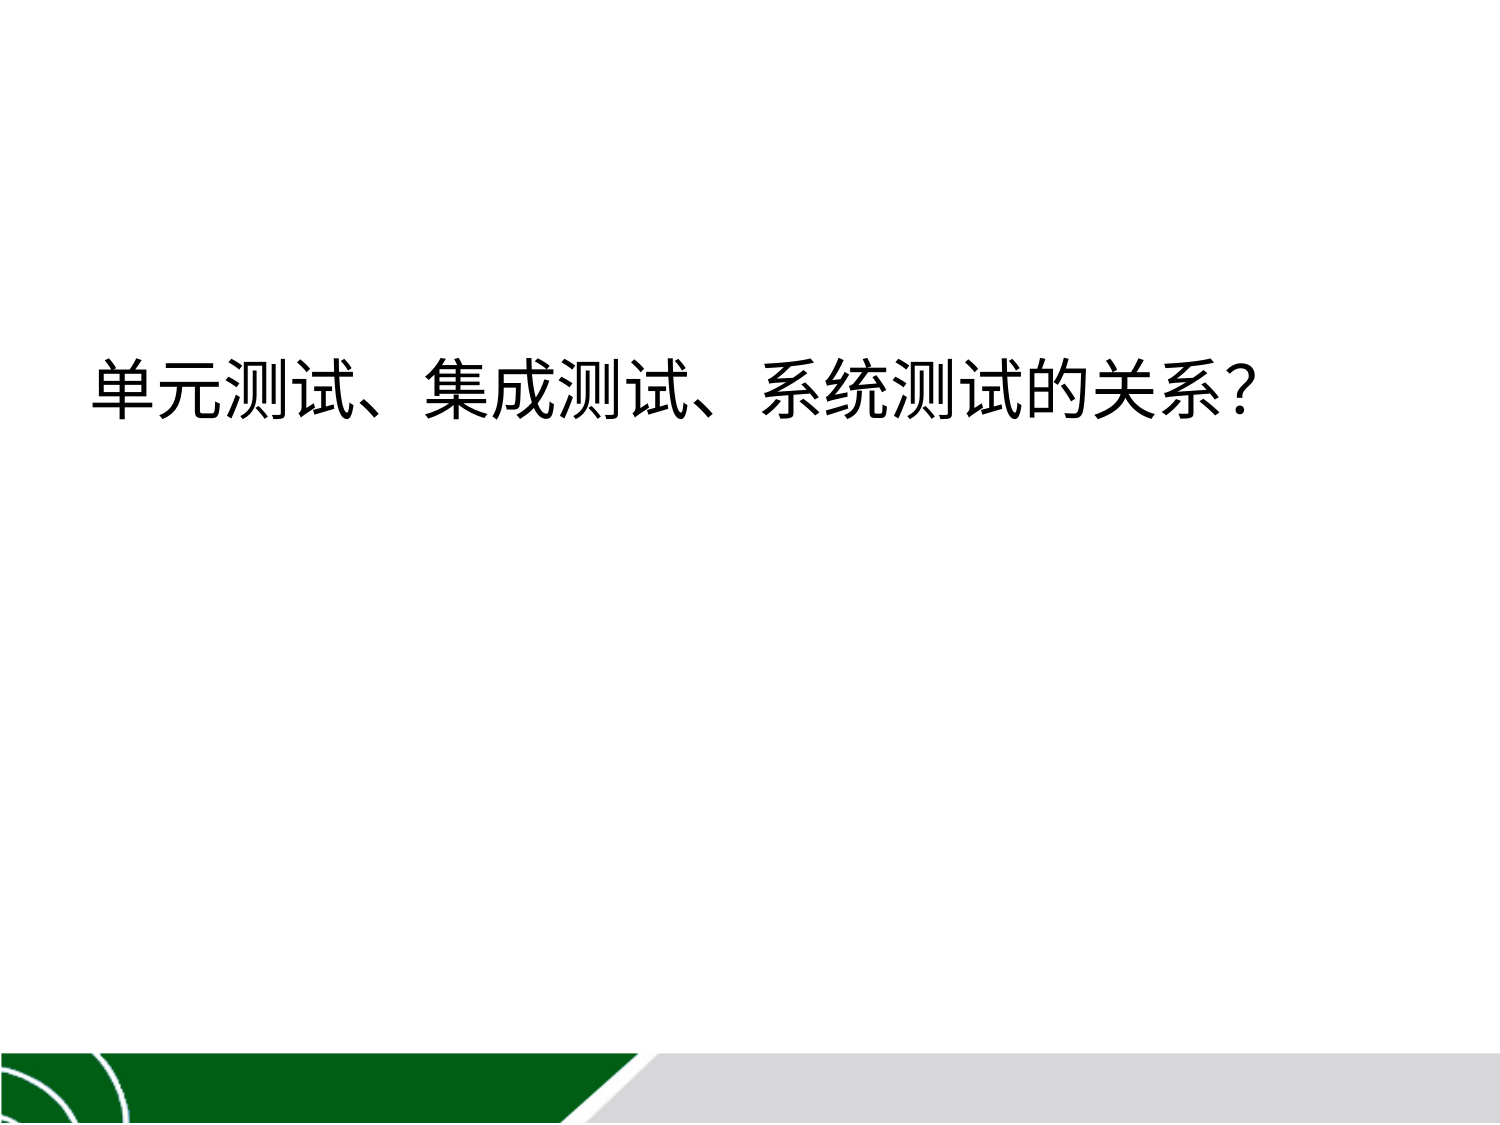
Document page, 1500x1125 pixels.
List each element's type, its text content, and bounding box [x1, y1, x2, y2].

list 单元测试、集成测试、系统测试的关系？ [74, 339, 1426, 553]
picture [0, 1052, 1500, 1123]
